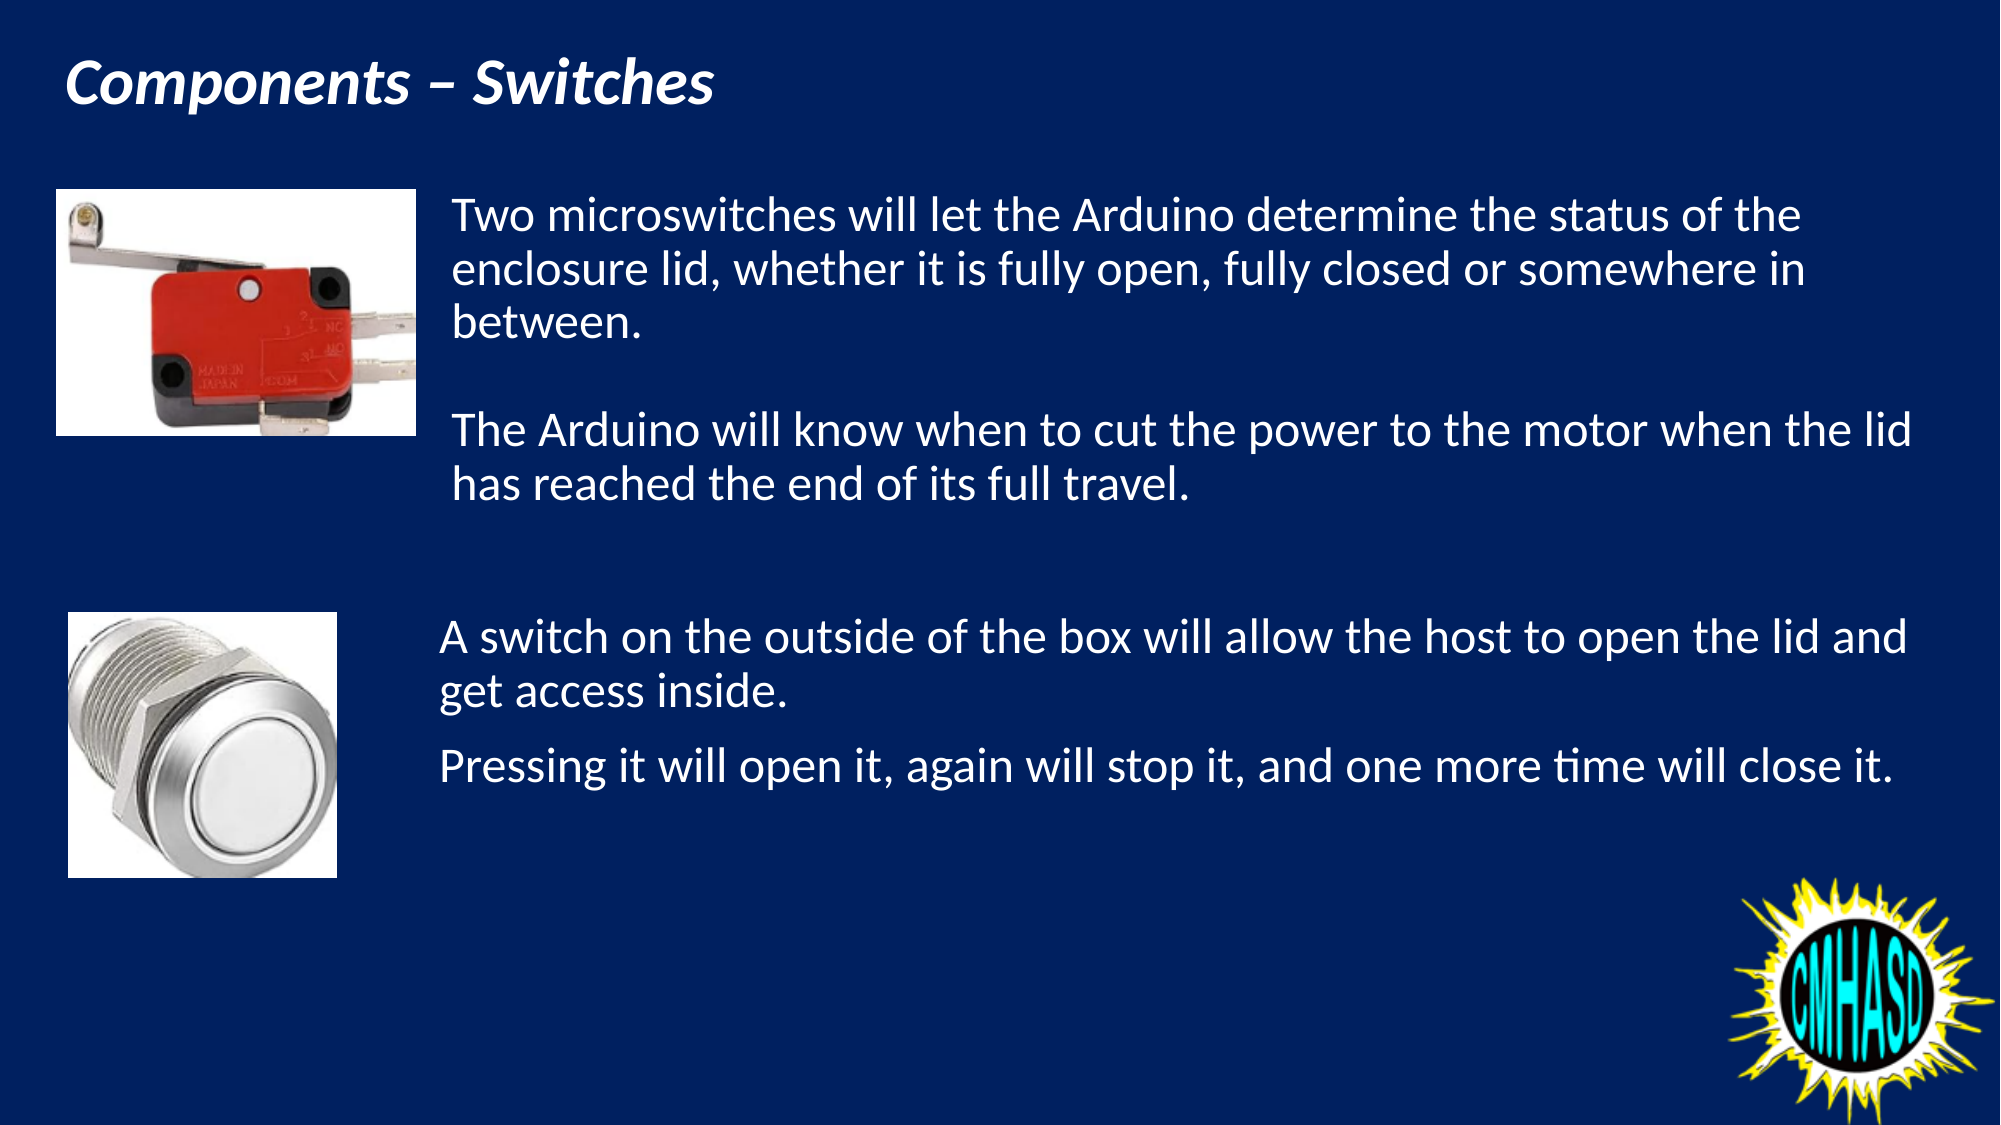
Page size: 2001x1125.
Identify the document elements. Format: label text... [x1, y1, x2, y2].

subtitle Two microswitches will let the Arduino determine the status of the enclosure lid, whether it is fully open, fully closed or somewhere in between. The Arduino will know when to cut the power to the motor when the lid has reached the end of its full travel. [436, 180, 1944, 567]
text_box A switch on the outside of the box will allow the host to open the lid and get access inside. Pressing it will open it, again will stop it, and one more time will close it. [424, 602, 1932, 888]
picture [68, 612, 337, 878]
picture [1725, 877, 2000, 1125]
picture [56, 189, 416, 436]
text_box Components – Switches [50, 39, 1944, 176]
